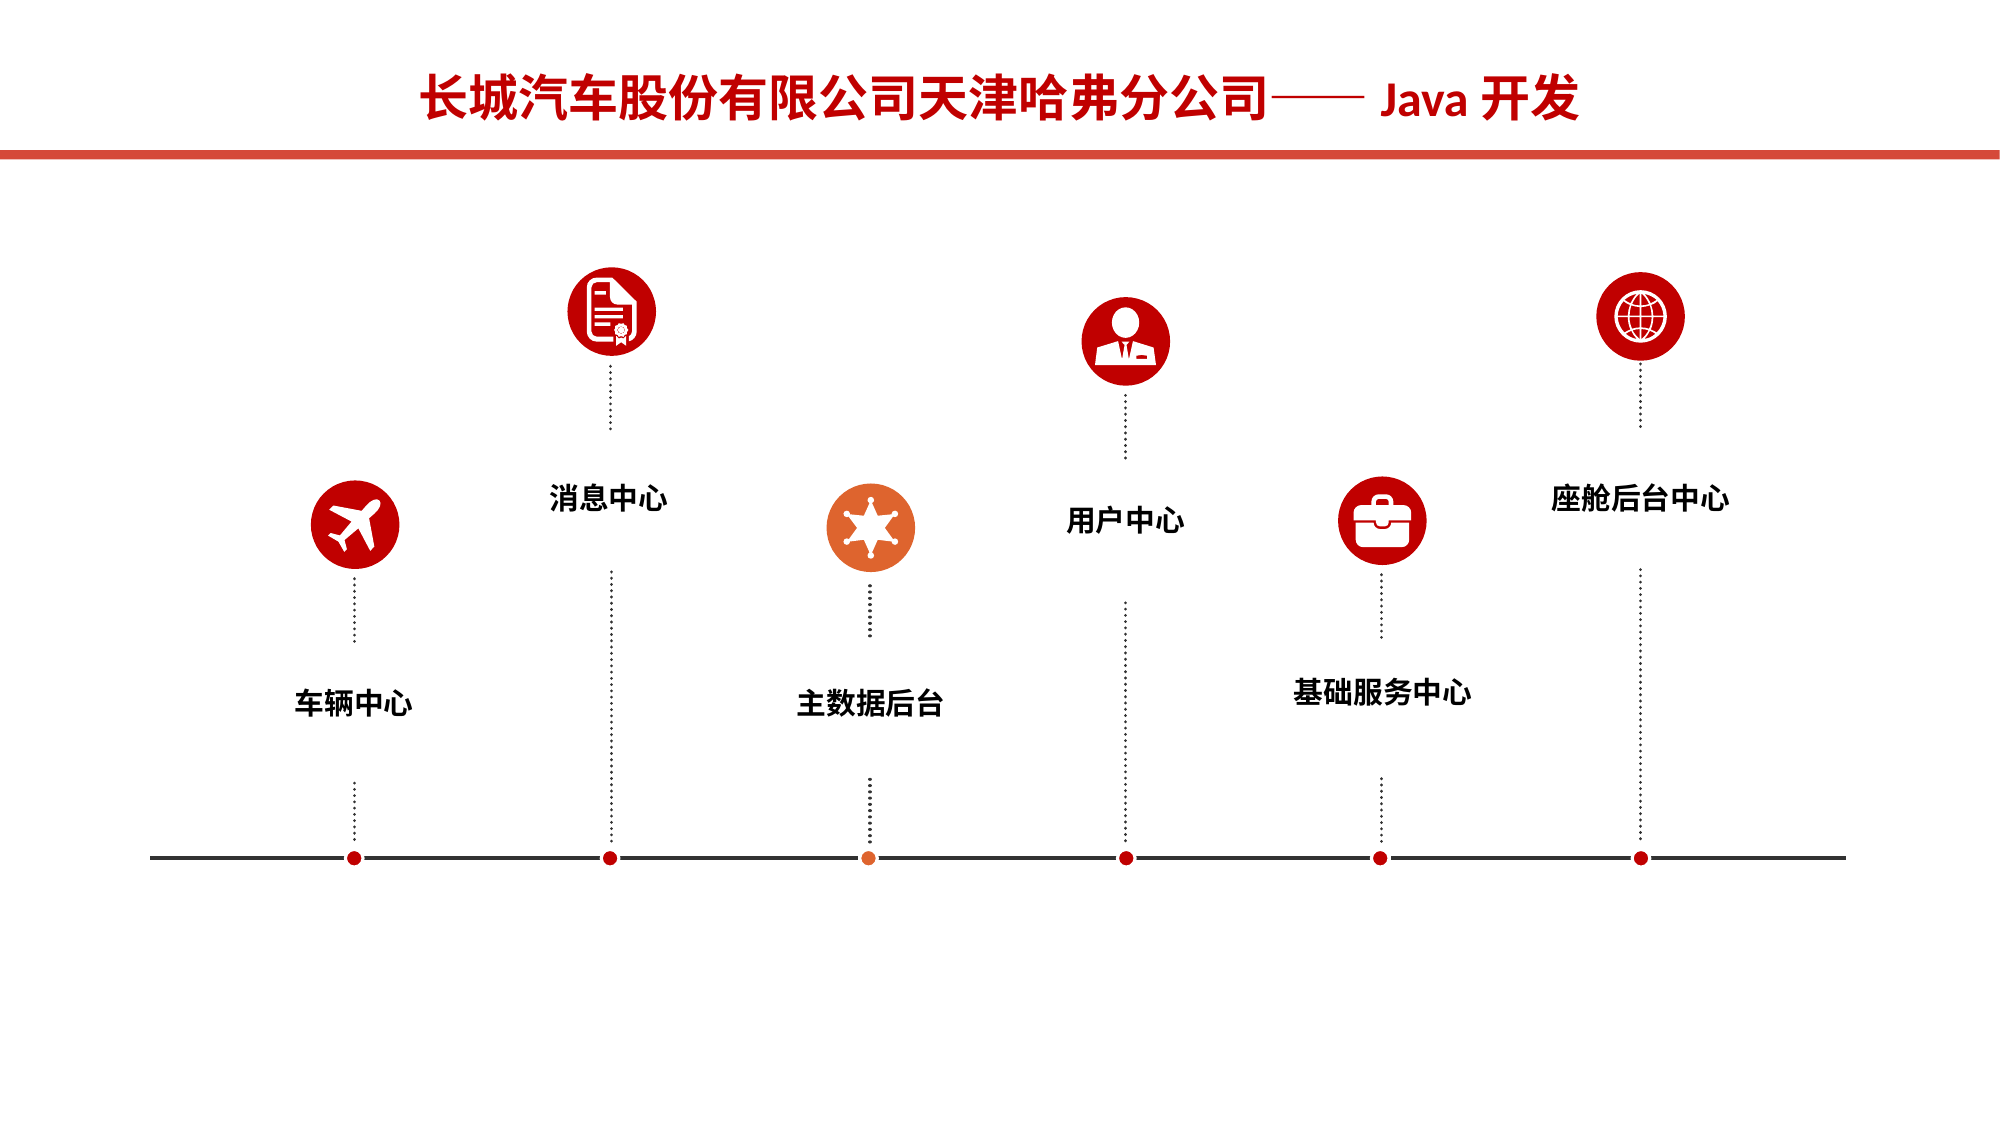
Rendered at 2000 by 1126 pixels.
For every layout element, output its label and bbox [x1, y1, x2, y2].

text_box [1278, 476, 1487, 868]
text_box [767, 483, 976, 868]
text_box [1021, 296, 1230, 868]
text_box [0, 59, 2000, 160]
text_box [505, 267, 713, 868]
text_box [250, 480, 458, 868]
text_box [1536, 271, 1745, 868]
